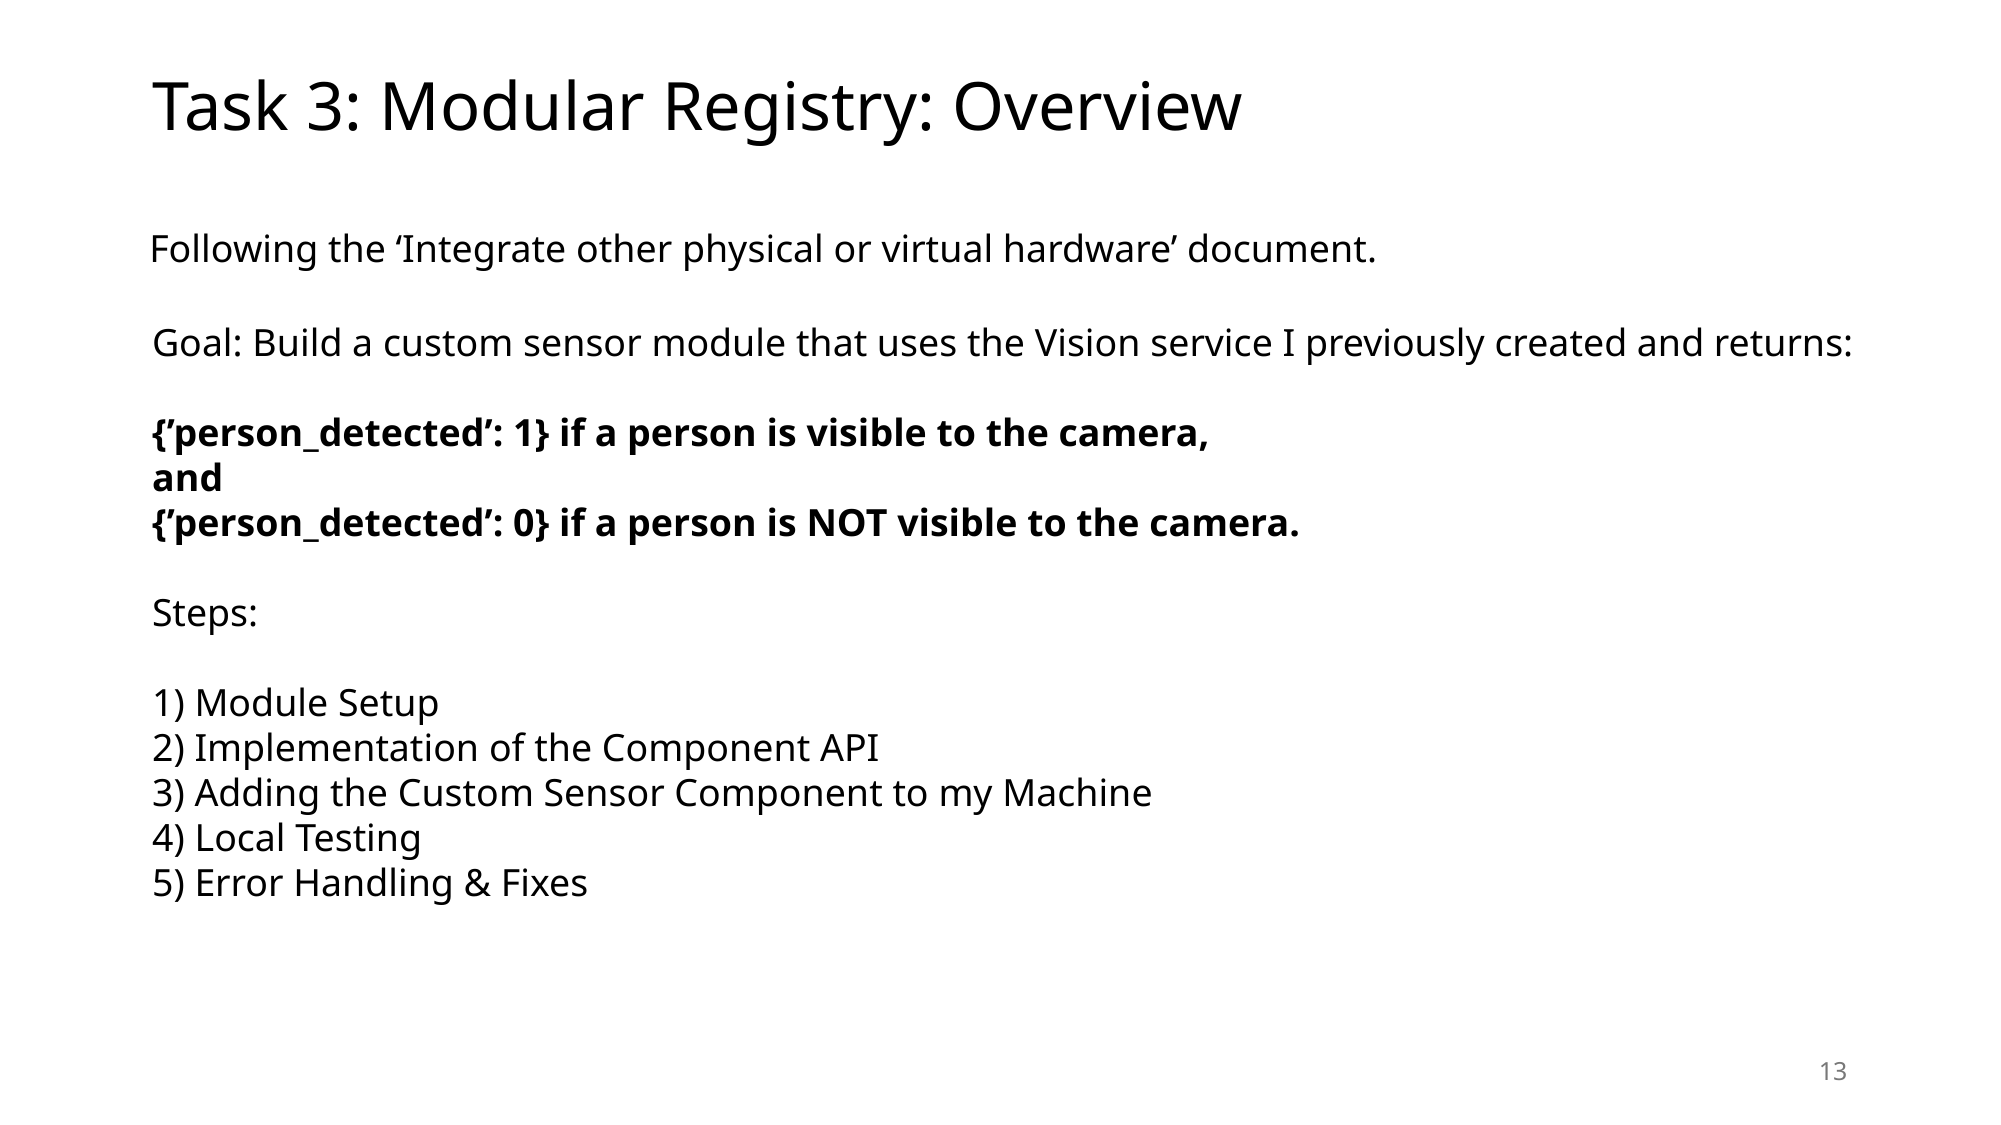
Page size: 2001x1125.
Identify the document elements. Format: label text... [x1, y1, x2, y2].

title Task 3: Modular Registry: Overview [137, 0, 1863, 217]
slide_number 13 [1412, 1042, 1863, 1103]
text_box Goal: Build a custom sensor module that uses the Vision service I previously created and returns: {’person_detected’: 1} if a person is visible to the camera, and {’person_detected’: 0} if a person is NOT visible to the camera. Steps: 1) Module Setup 2) Implementation of the Component API 3) Adding the Custom Sensor Component to my Machine 4) Local Testing 5) Error Handling & Fixes [137, 311, 2000, 957]
text_box Following the ‘Integrate other physical or virtual hardware’ document. [134, 217, 1919, 278]
